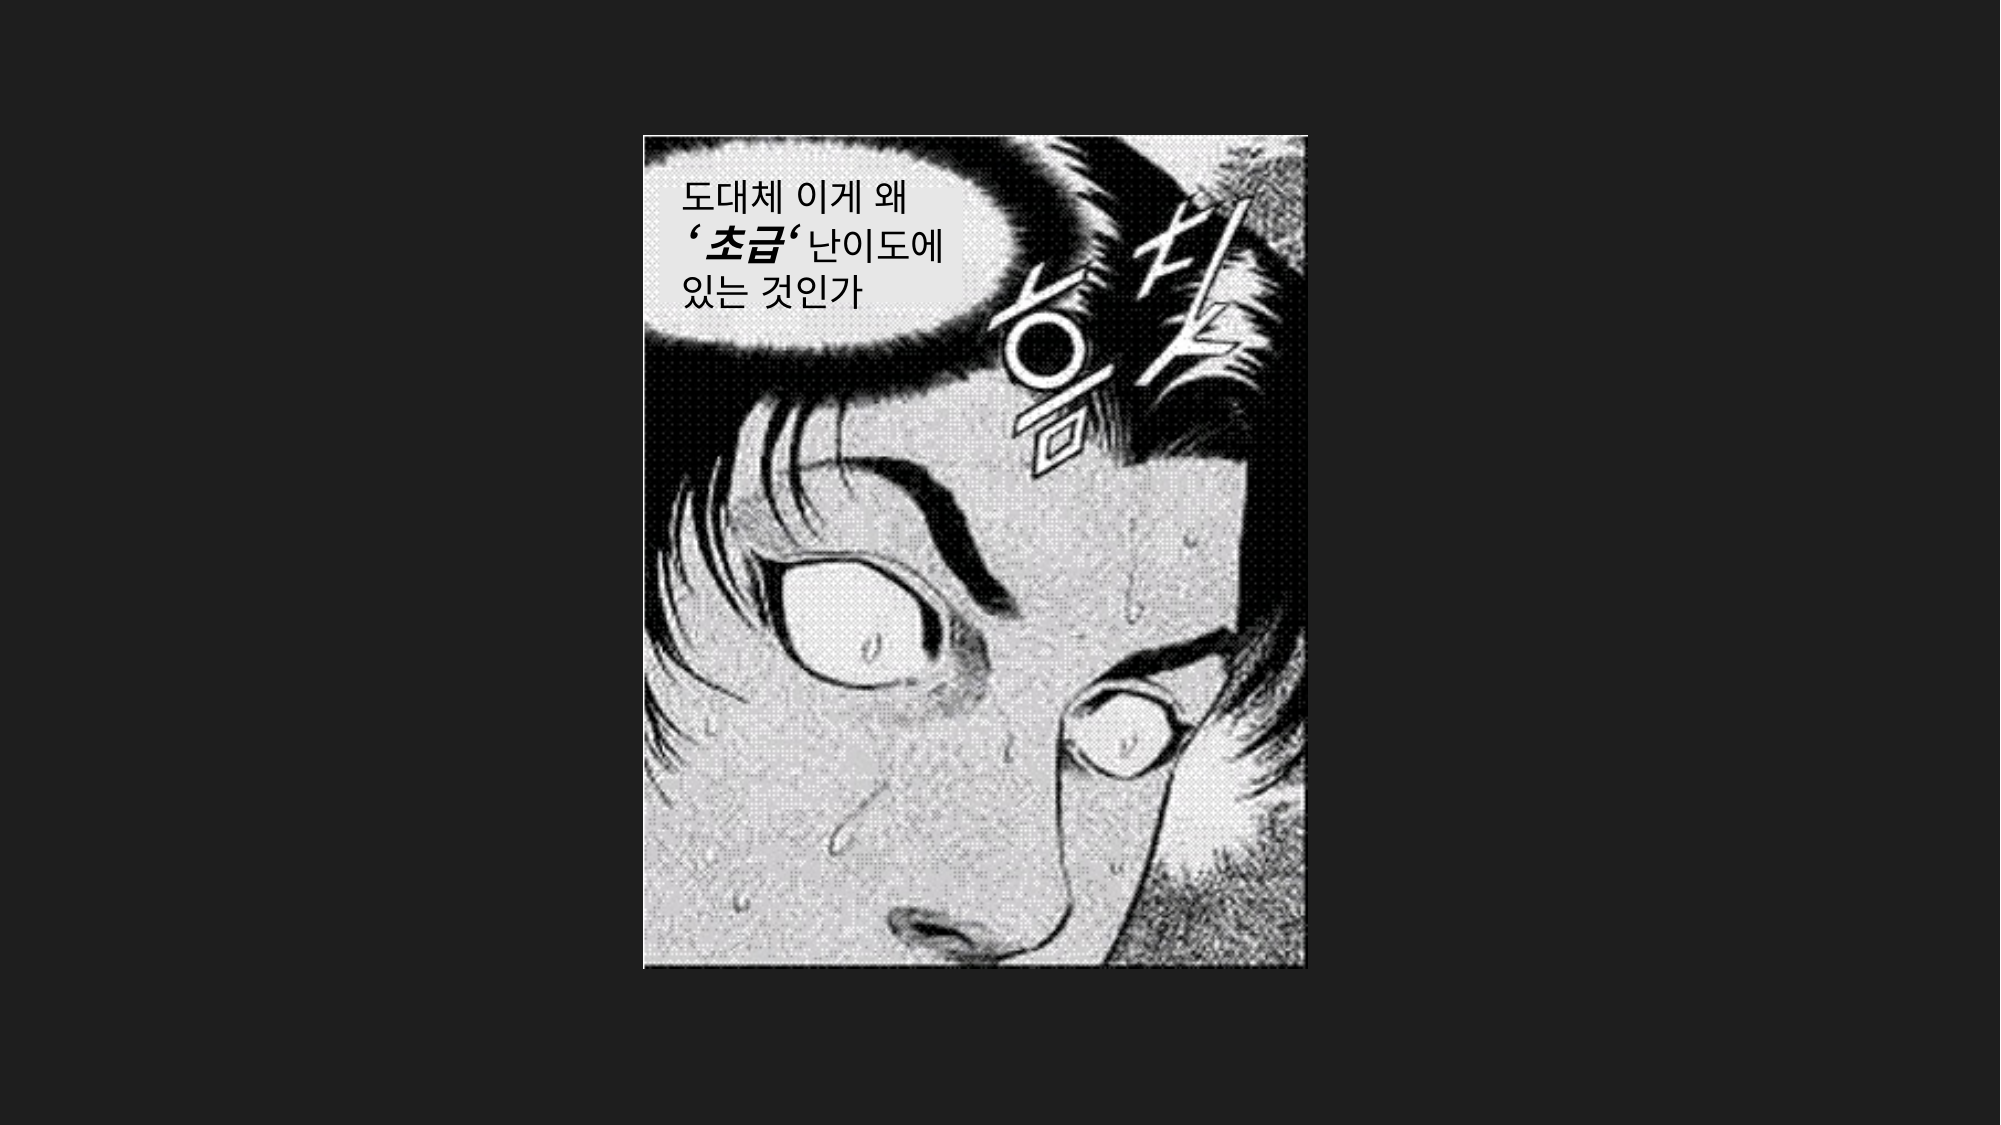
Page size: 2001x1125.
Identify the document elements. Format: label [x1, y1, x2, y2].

text_box [643, 135, 1308, 969]
